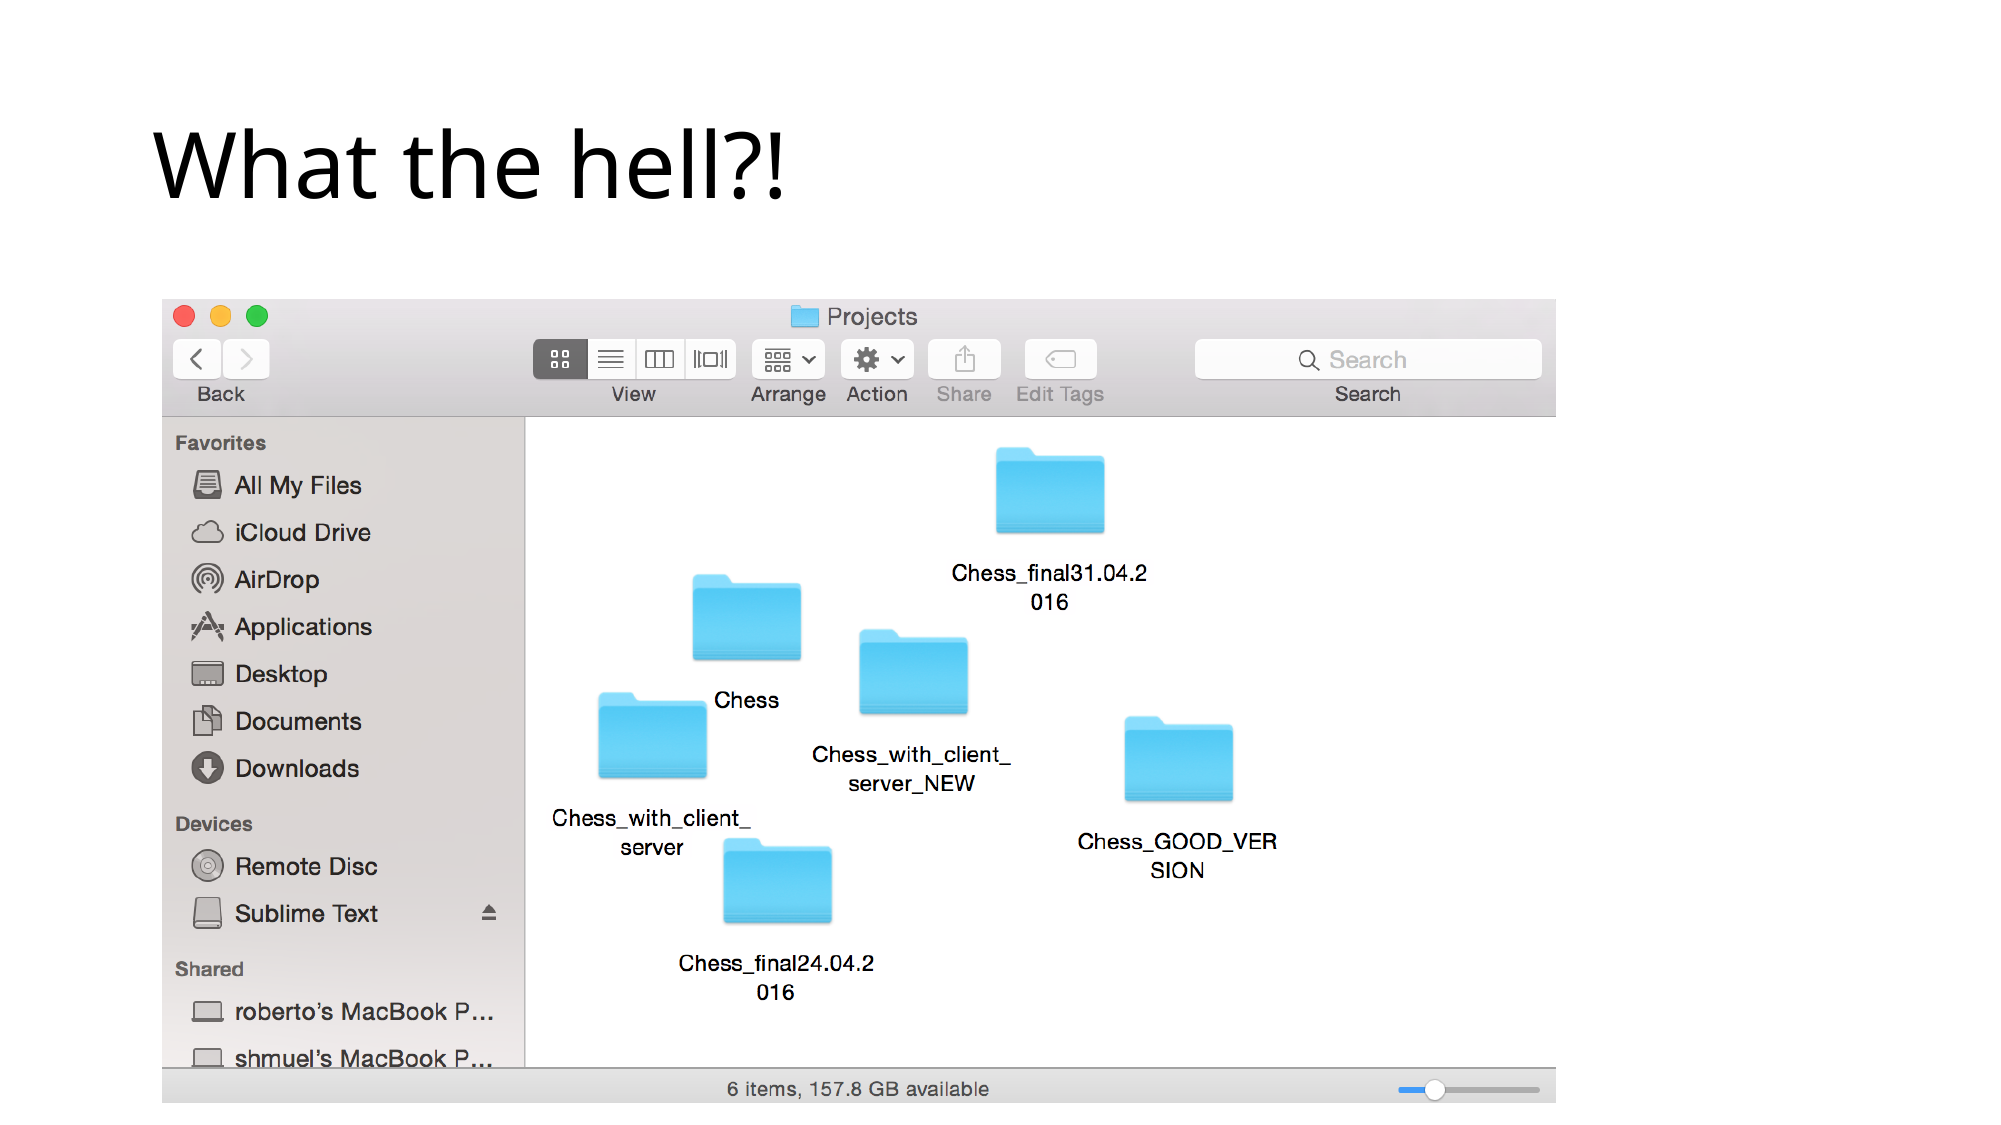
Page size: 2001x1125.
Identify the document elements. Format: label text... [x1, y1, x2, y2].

title What the hell?! [137, 59, 1863, 278]
picture [162, 299, 1556, 1103]
